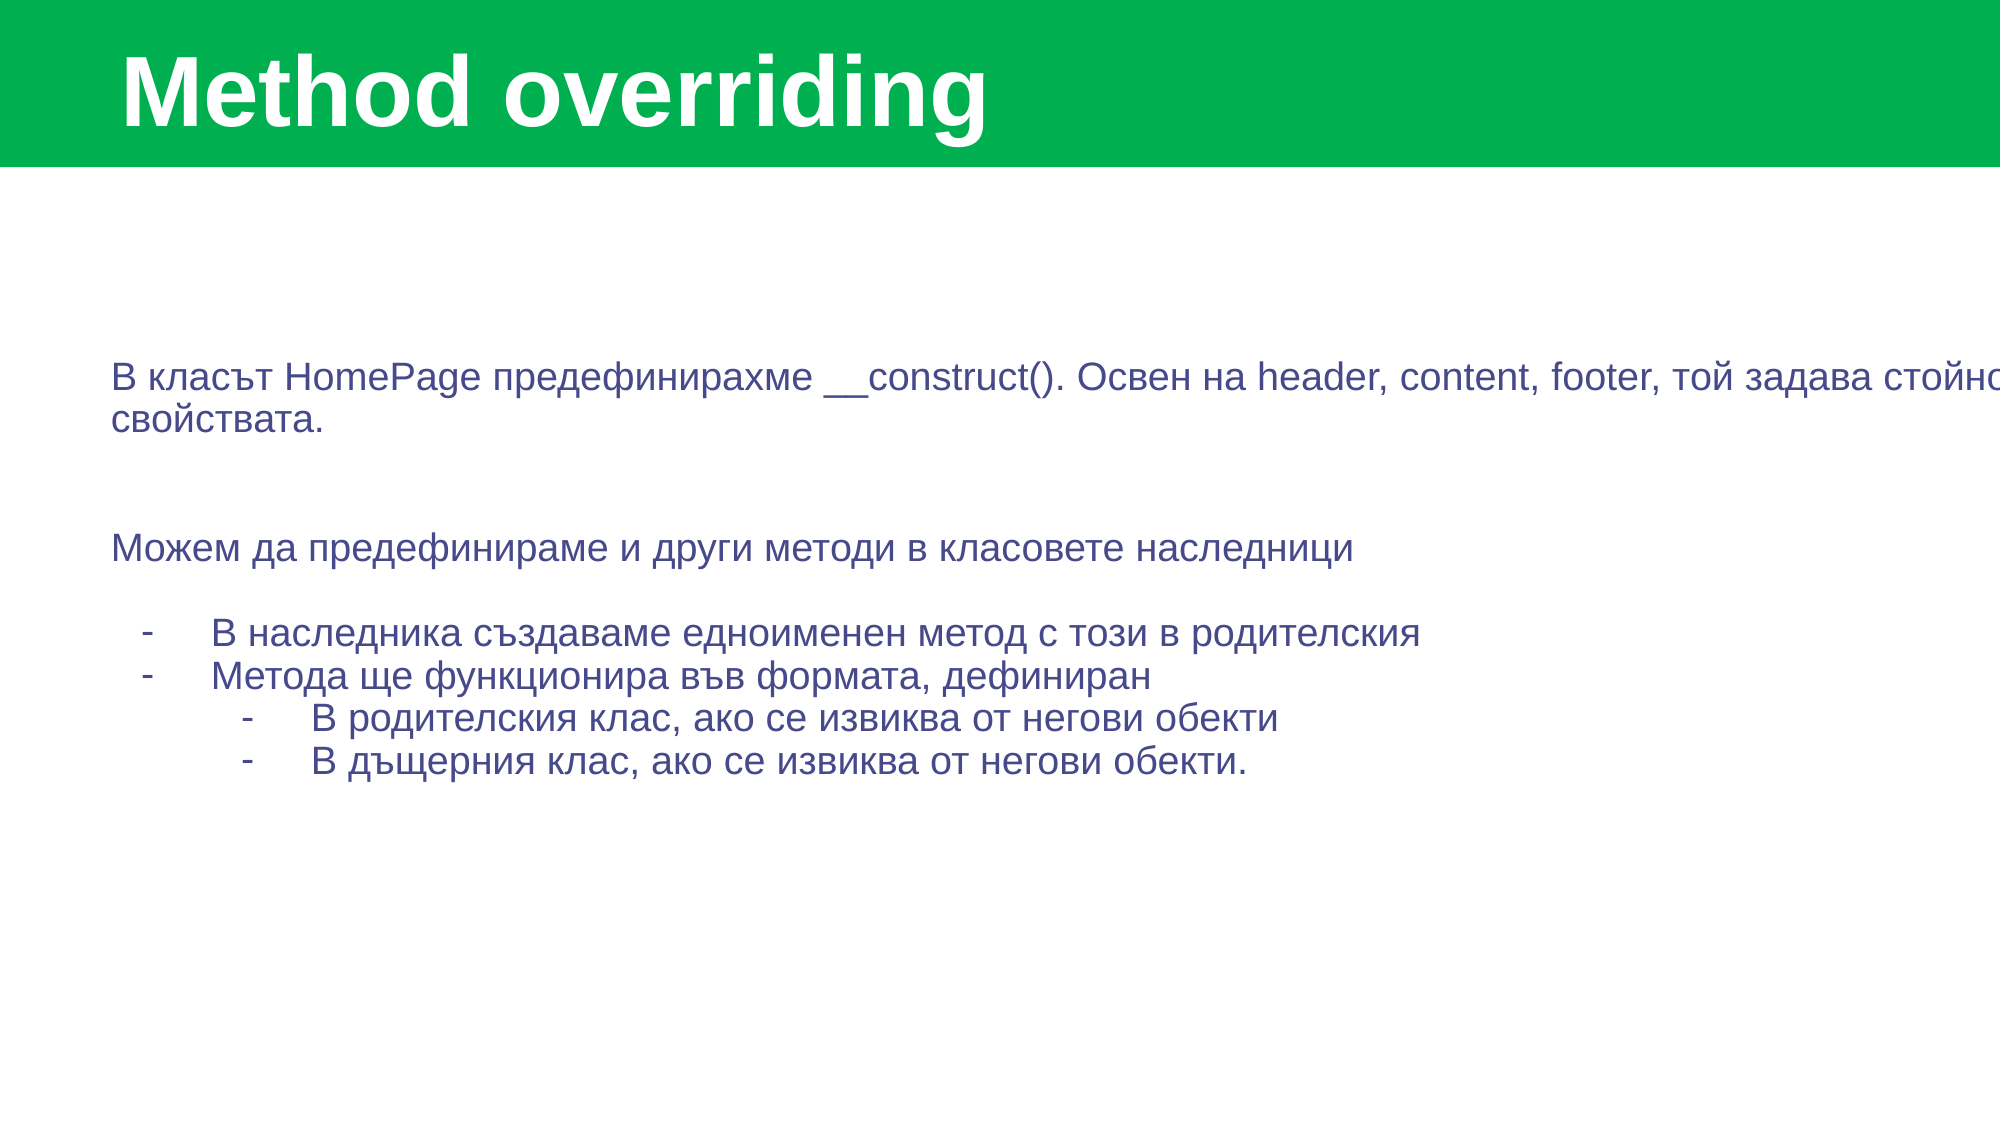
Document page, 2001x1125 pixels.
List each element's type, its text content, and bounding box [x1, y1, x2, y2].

text_box [0, 0, 2000, 168]
list В класът HomePage предефинирахме __construct(). Освен на header, content, footer, той задава стойности и на slider и banner свойствата. Можем да предефинираме и други методи в класовете наследници В наследника създаваме едноименен метод с този в родителския Метода ще функционира във формата, дефиниран В родителския клас, ако се извиква от негови обекти В дъщерния клас, ако се извиква от негови обекти. [90, 336, 2000, 1125]
text_box Method overriding [0, 6, 1489, 161]
